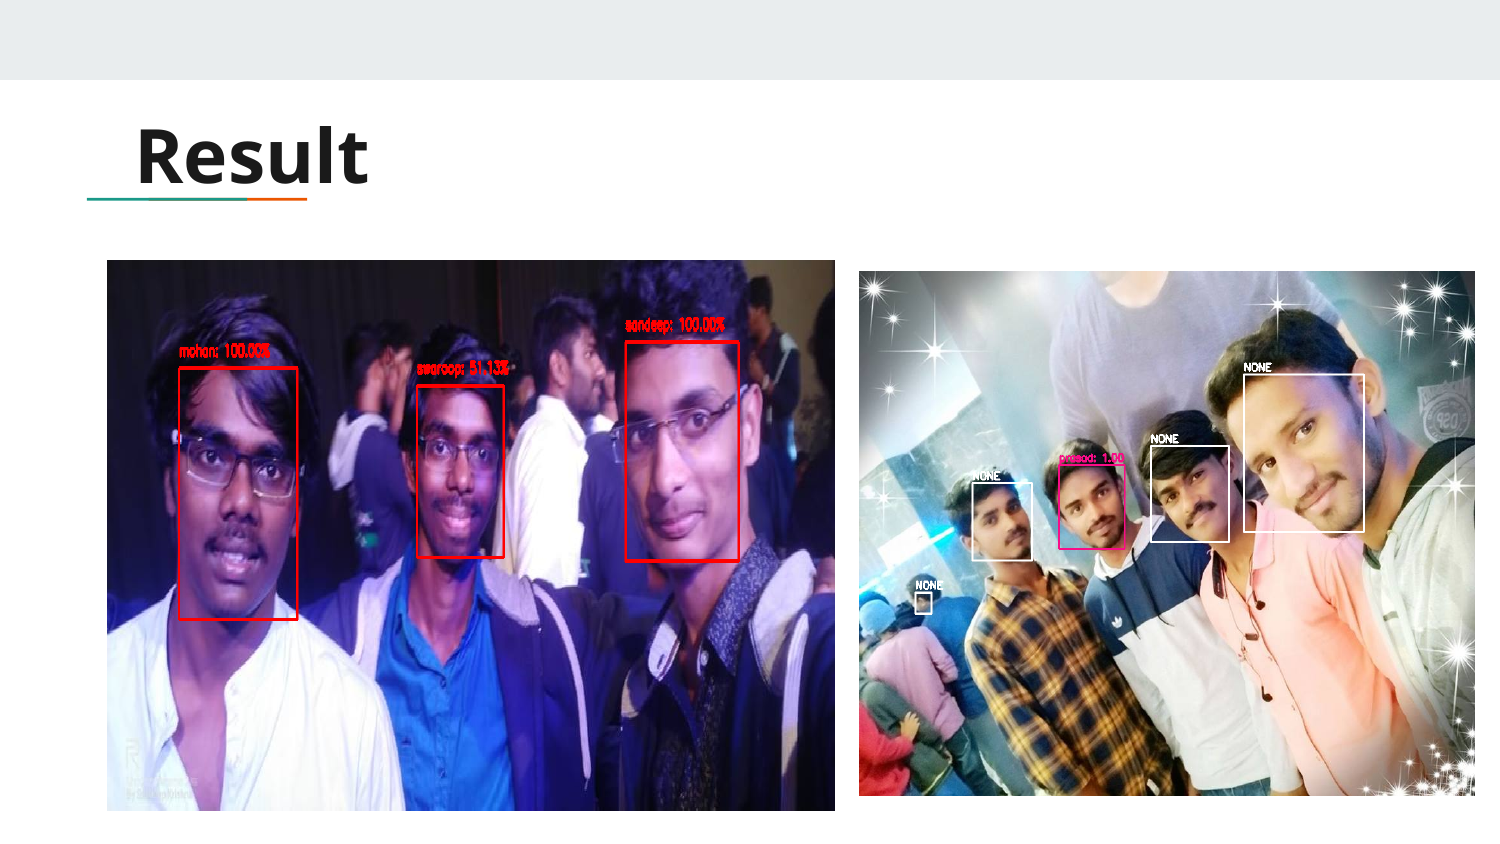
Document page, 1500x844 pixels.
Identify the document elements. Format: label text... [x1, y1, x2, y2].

title Result [119, 94, 1381, 215]
picture [858, 270, 1476, 796]
picture [106, 259, 836, 812]
